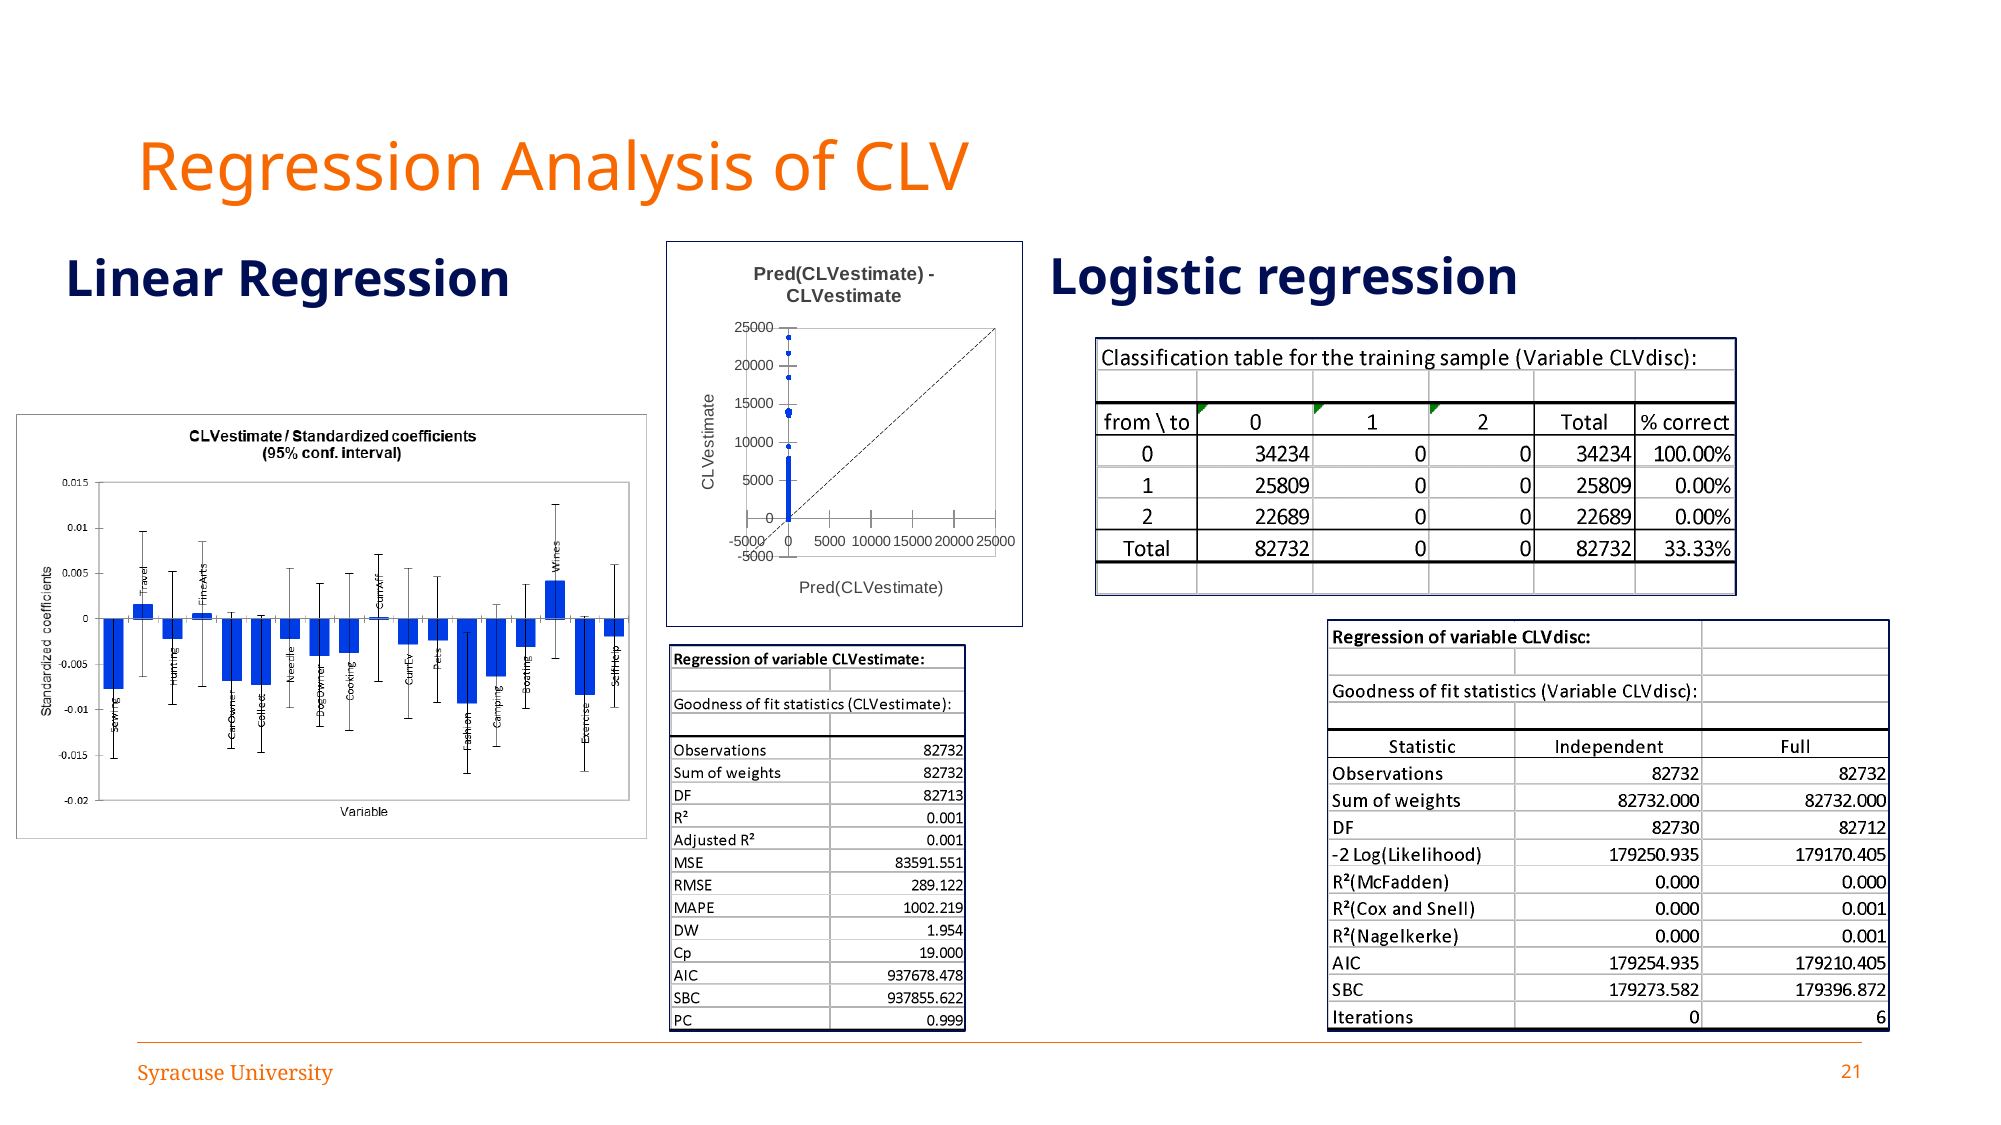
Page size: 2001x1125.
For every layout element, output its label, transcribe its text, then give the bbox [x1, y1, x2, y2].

title Regression Analysis of CLV [137, 59, 1863, 240]
picture [670, 645, 965, 1031]
picture [1327, 620, 1889, 1031]
chart [665, 241, 1023, 627]
list Logistic regression [1012, 192, 1863, 313]
picture [16, 413, 647, 839]
picture [1096, 338, 1736, 596]
list Linear Regression [28, 194, 875, 315]
